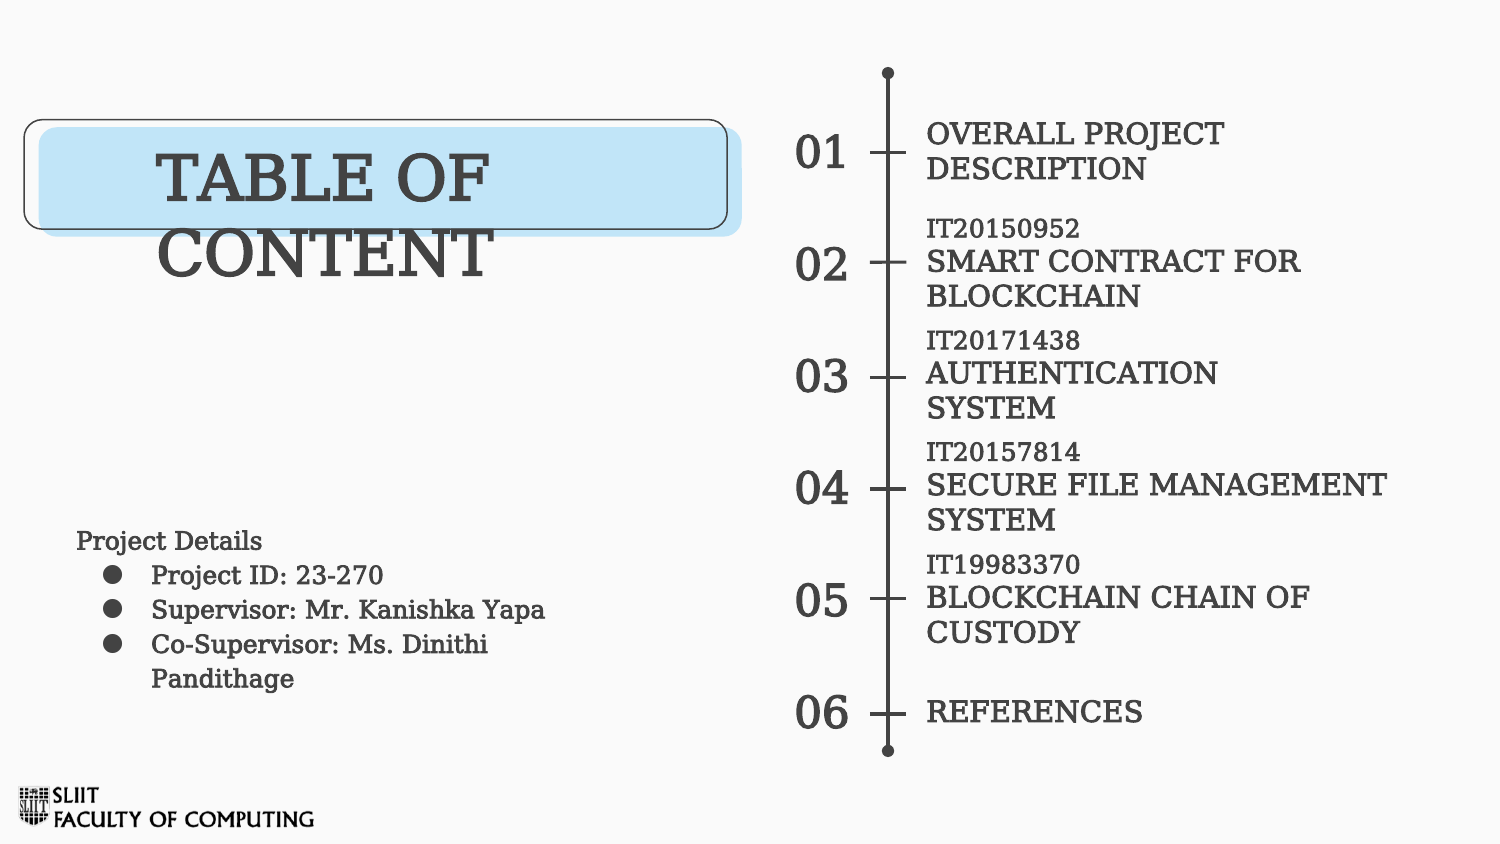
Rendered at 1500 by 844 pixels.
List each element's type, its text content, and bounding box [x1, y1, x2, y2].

text_box IT20157814 SECURE FILE MANAGEMENT SYSTEM [906, 431, 1460, 541]
text_box 01 [742, 95, 870, 205]
text_box IT20150952 SMART CONTRACT FOR BLOCKCHAIN [906, 207, 1500, 317]
text_box Project Details Project ID: 23-270 Supervisor: Mr. Kanishka Yapa Co-Supervisor: Ms. Dinithi Pandithage [61, 505, 630, 708]
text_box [23, 119, 742, 237]
text_box OVERALL PROJECT DESCRIPTION [906, 95, 1389, 205]
text_box 05 [742, 543, 870, 653]
text_box IT20171438 AUTHENTICATION SYSTEM [906, 319, 1336, 429]
picture [0, 769, 342, 841]
text_box TABLE OF CONTENT [141, 243, 742, 303]
text_box 02 [742, 207, 870, 317]
text_box 04 [742, 431, 870, 541]
text_box 03 [742, 319, 870, 429]
text_box IT19983370 BLOCKCHAIN CHAIN OF CUSTODY [906, 543, 1417, 653]
text_box REFERENCES [906, 655, 1267, 765]
text_box 06 [742, 655, 870, 765]
